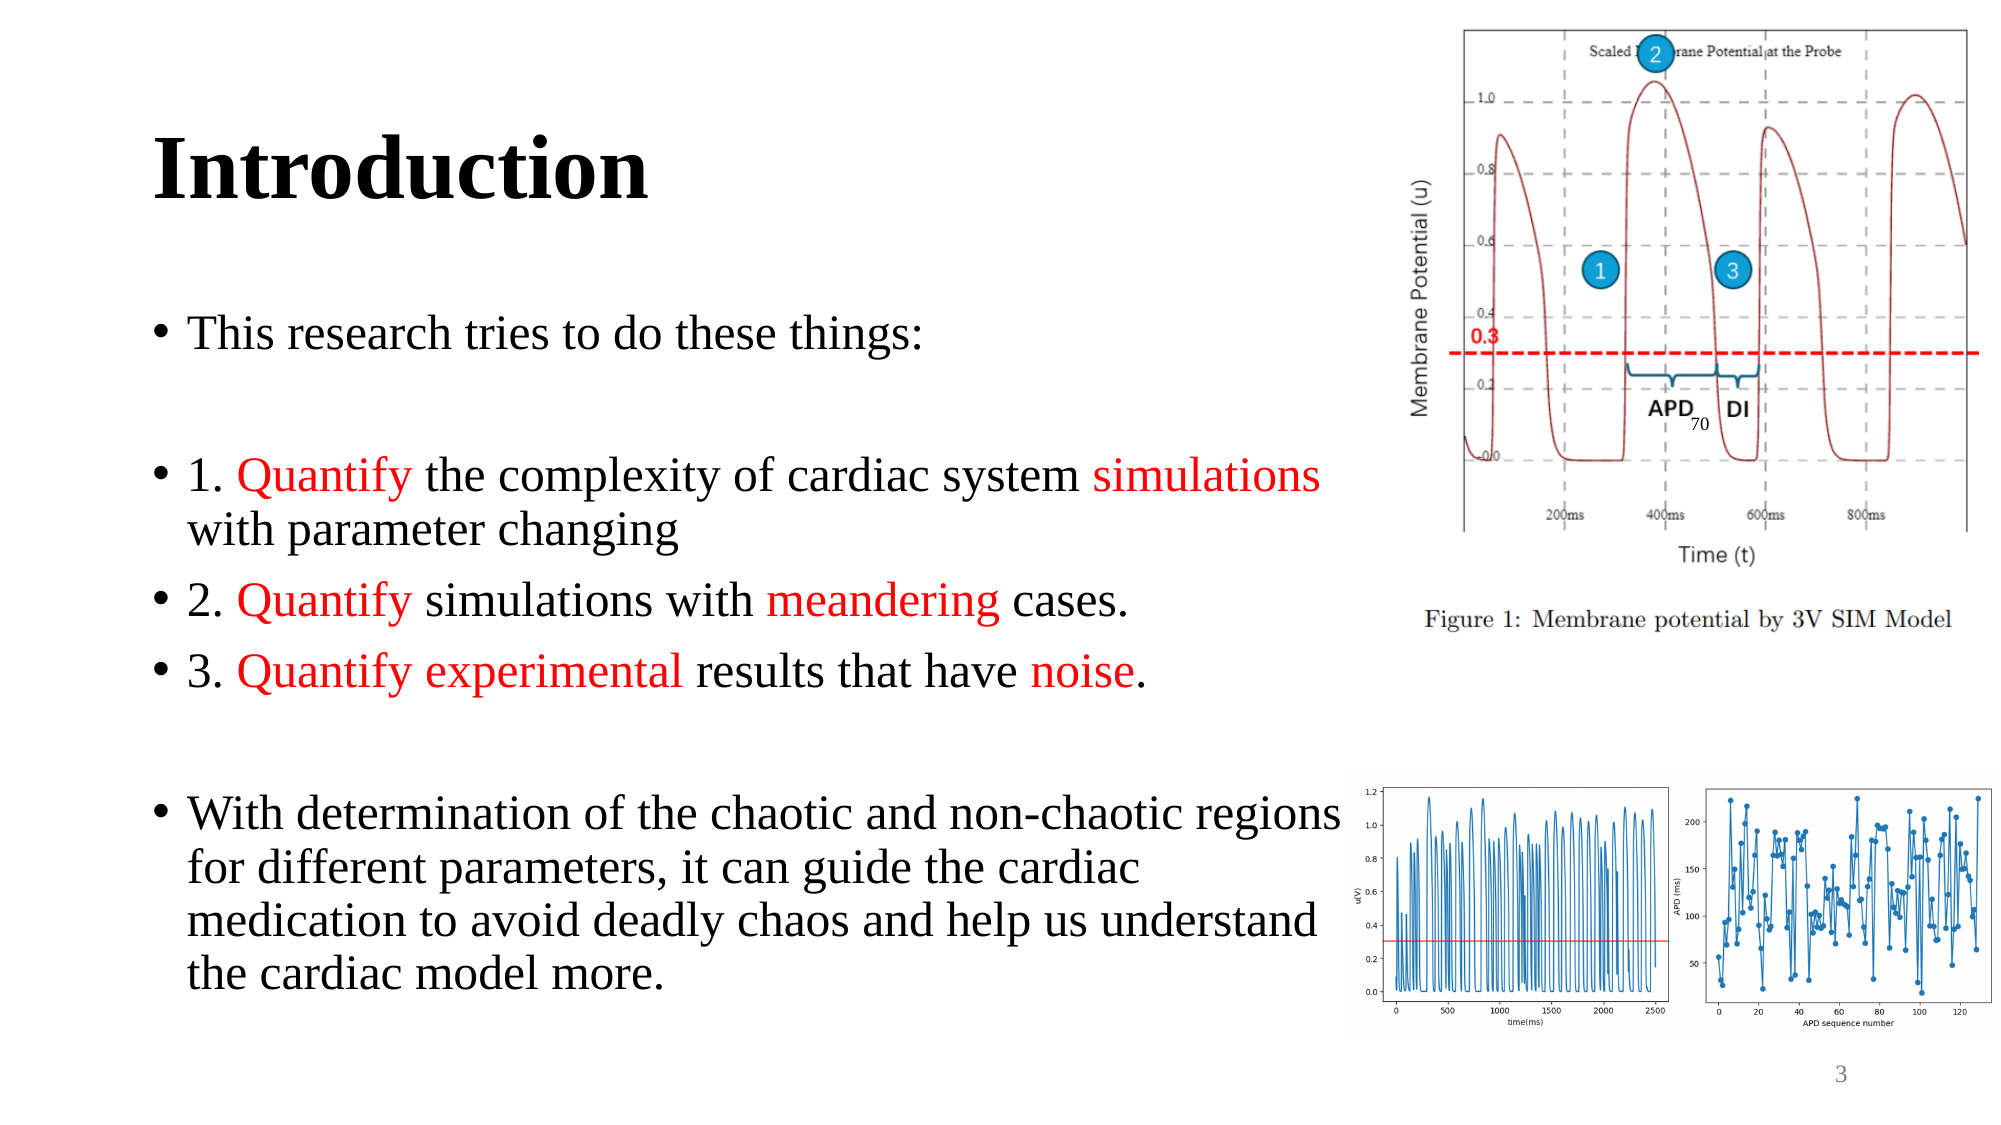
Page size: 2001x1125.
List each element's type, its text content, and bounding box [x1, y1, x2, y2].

title Introduction [137, 59, 1379, 278]
picture [1343, 774, 2000, 1036]
list This research tries to do these things: 1. Quantify the complexity of cardiac system simulations with parameter changing 2. Quantify simulations with meandering cases. 3. Quantify experimental results that have noise. With determination of the chaotic and non-chaotic regions for different parameters, it can guide the cardiac medication to avoid deadly chaos and help us understand the cardiac model more. [137, 299, 1380, 1014]
slide_number 3 [1412, 1042, 1863, 1103]
picture [1379, 11, 2000, 651]
